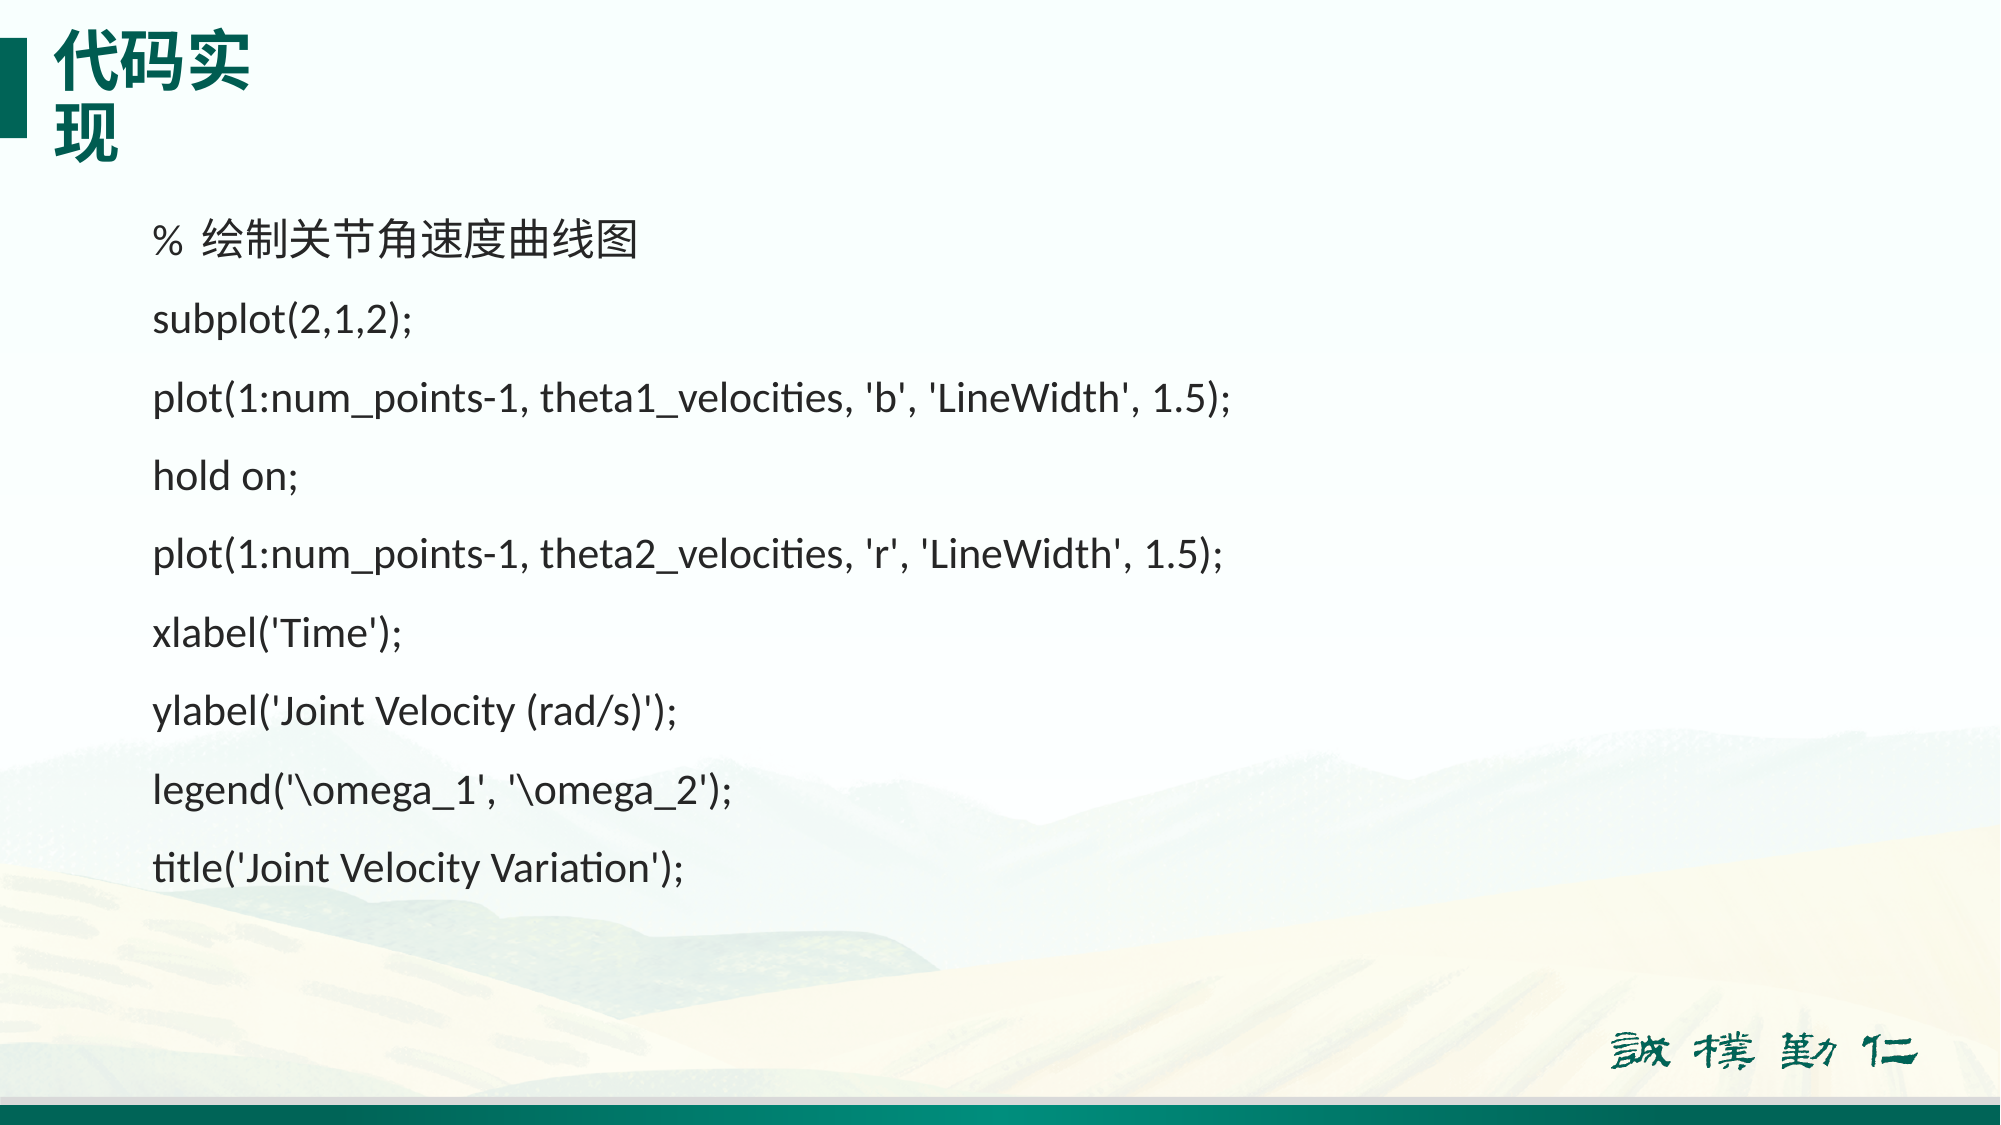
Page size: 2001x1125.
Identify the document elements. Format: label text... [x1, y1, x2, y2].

picture [1611, 1017, 1918, 1084]
title 代码实现 [38, 55, 335, 144]
list % 绘制关节角速度曲线图 subplot(2,1,2); plot(1:num_points-1, theta1_velocities, 'b', 'LineWidth', 1.5); hold on; plot(1:num_points-1, theta2_velocities, 'r', 'LineWidth', 1.5); xlabel('Time'); ylabel('Joint Velocity (rad/s)'); legend('\omega_1', '\omega_2'); title('Joint Velocity Variation'); [137, 193, 1863, 908]
